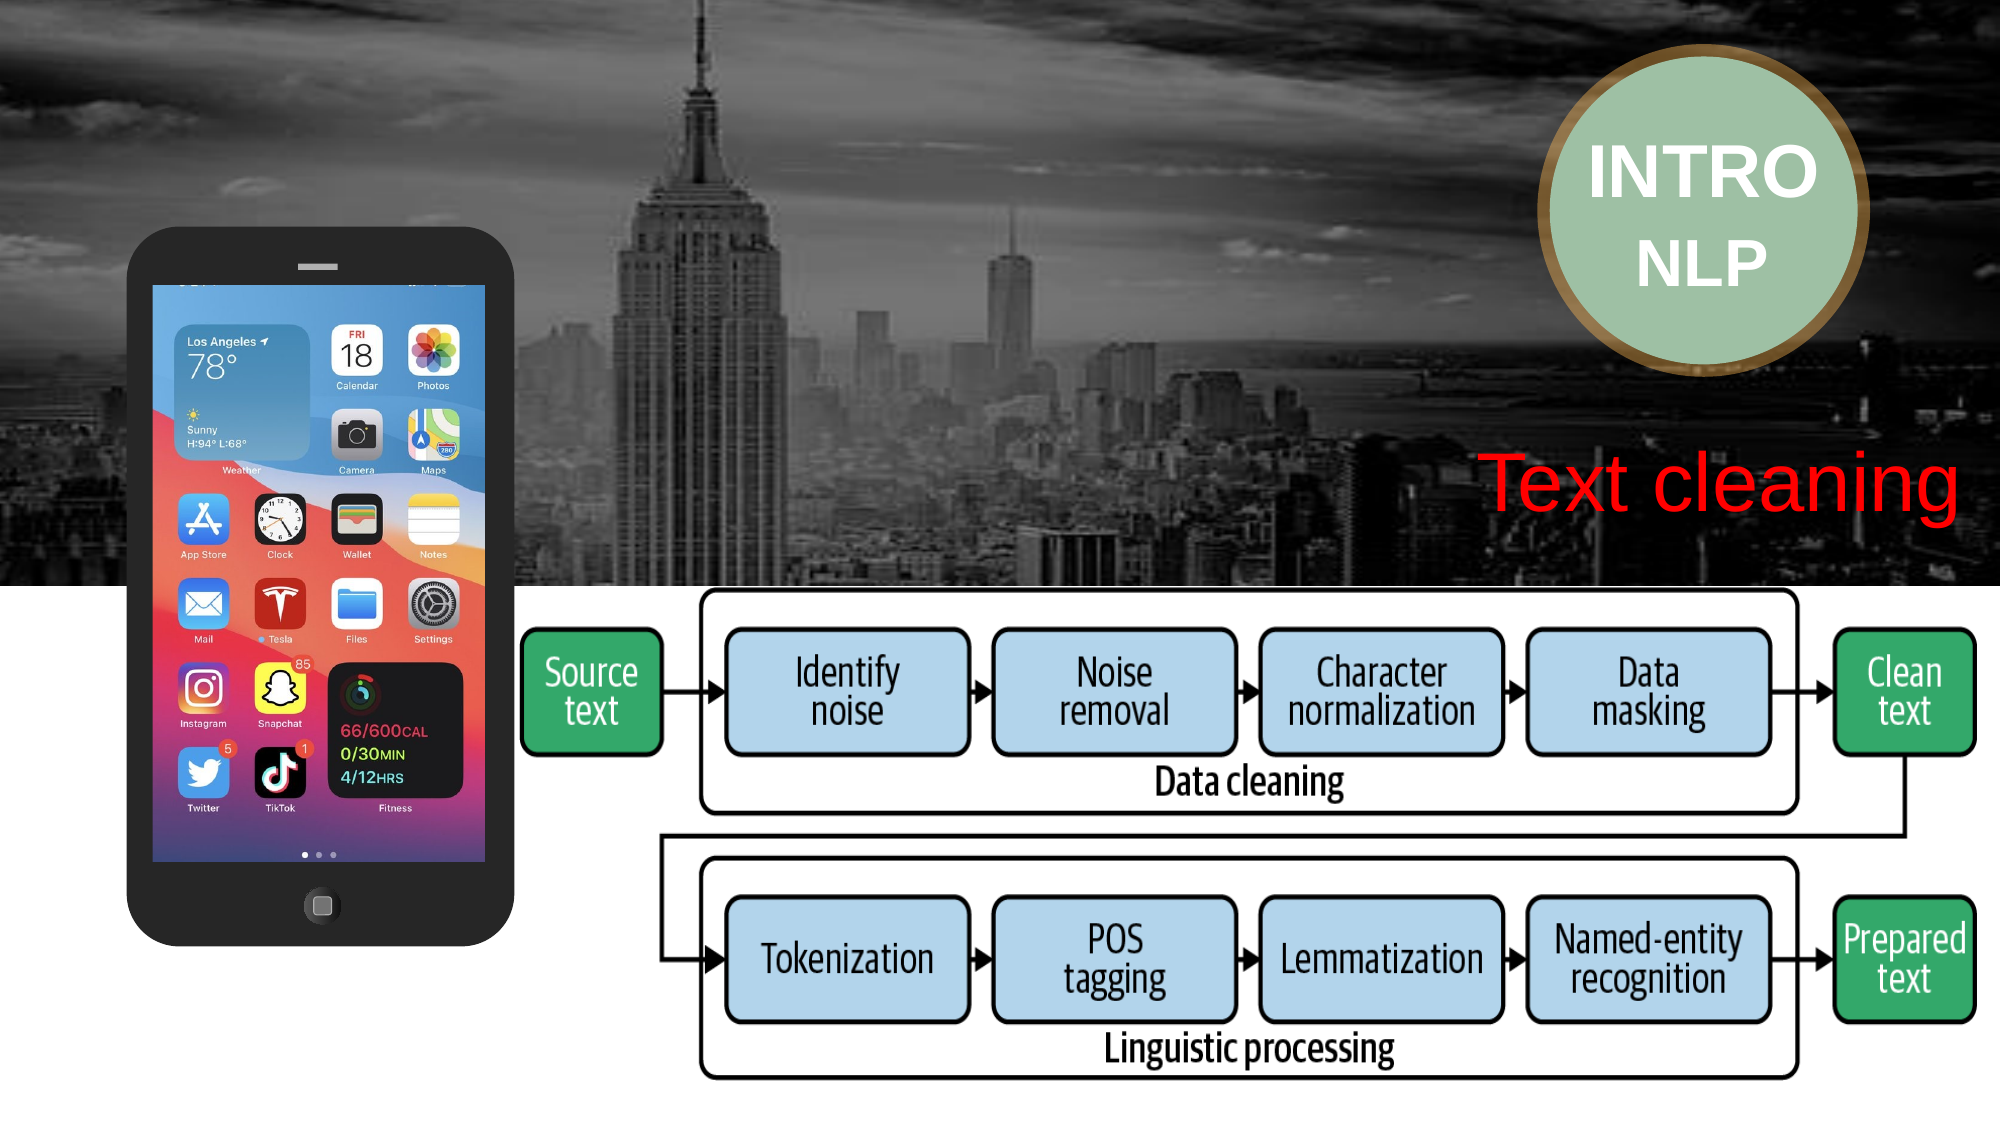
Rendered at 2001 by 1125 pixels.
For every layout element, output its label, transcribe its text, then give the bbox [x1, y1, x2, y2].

picture [519, 587, 1978, 1081]
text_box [1585, 121, 1823, 309]
picture [0, 0, 2000, 586]
picture [152, 285, 485, 862]
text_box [1537, 44, 1871, 377]
text_box Text cleaning [1394, 421, 2000, 536]
